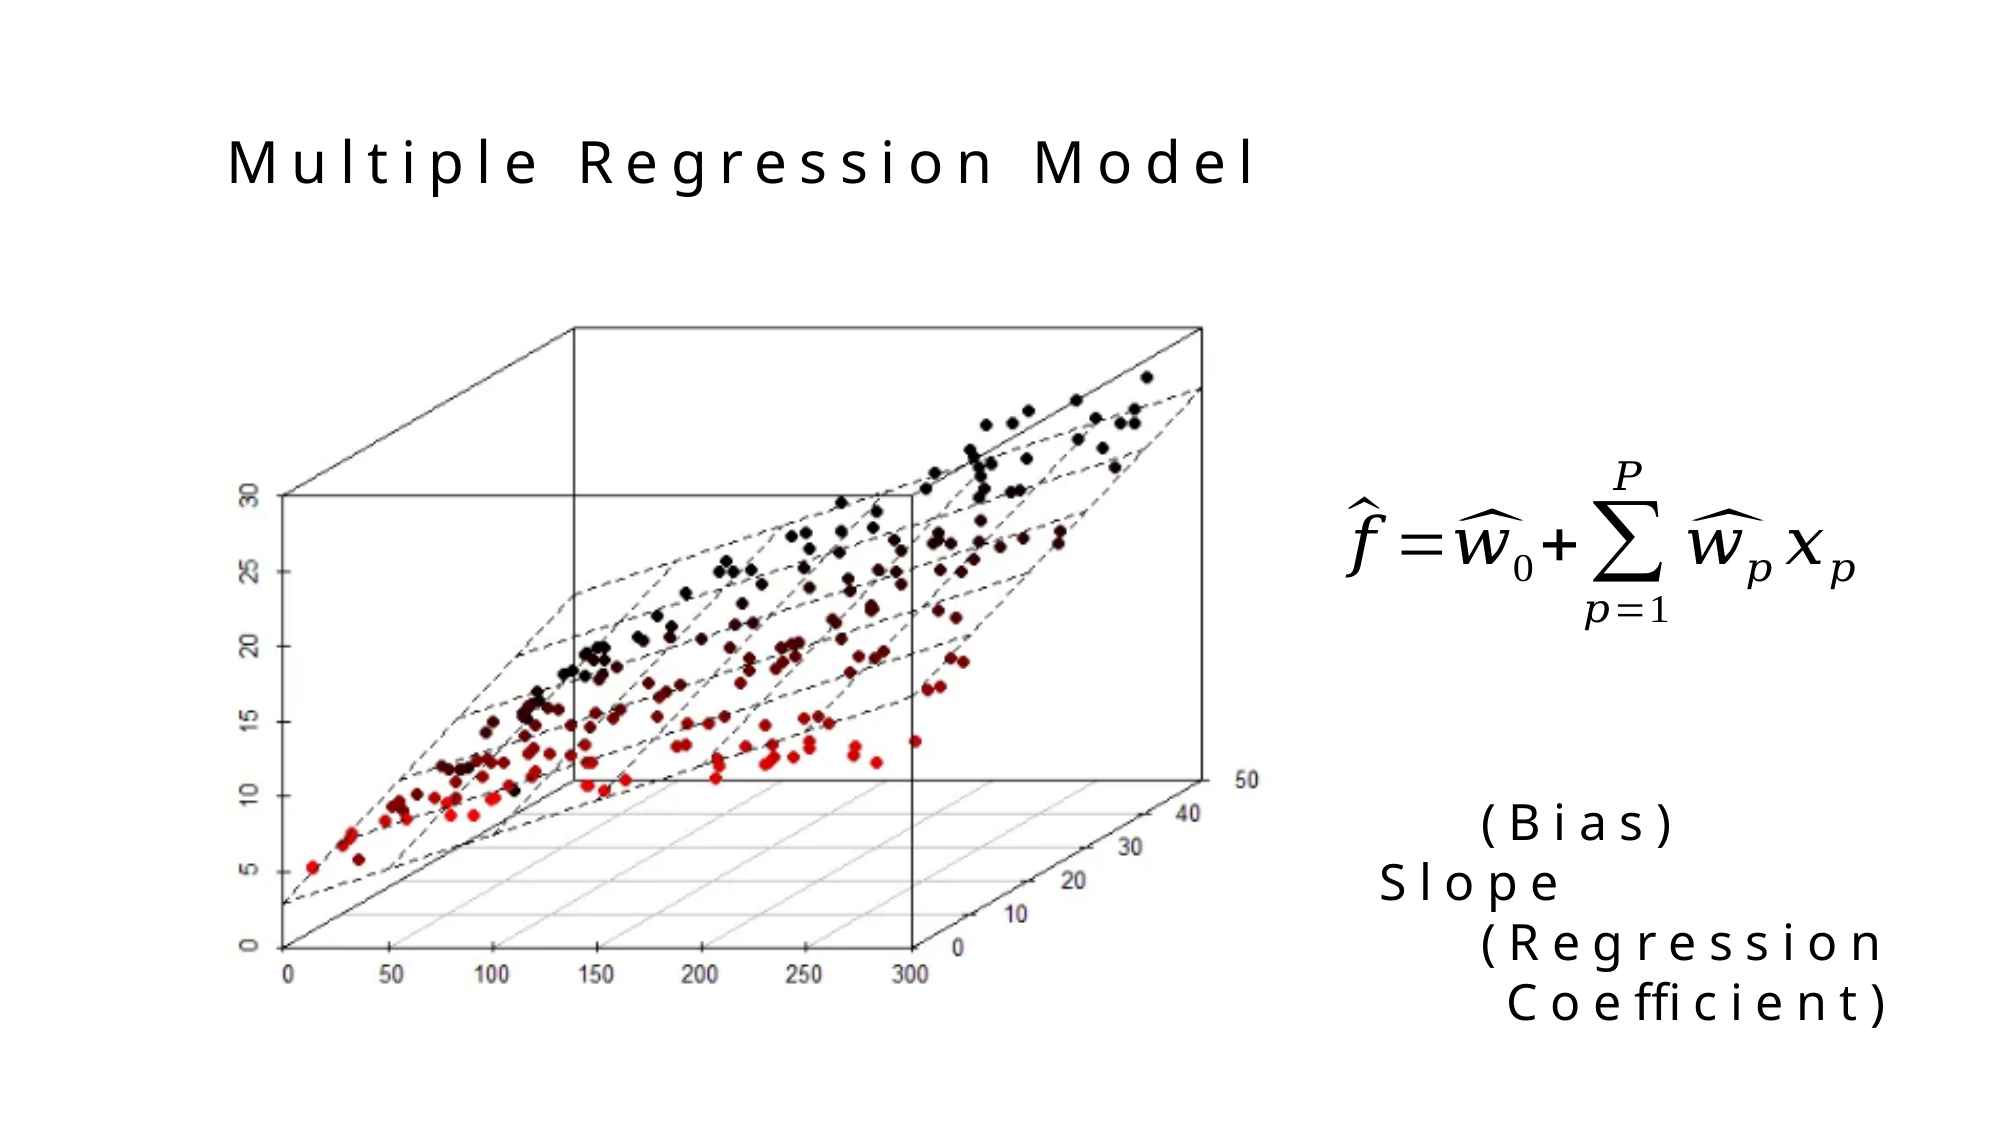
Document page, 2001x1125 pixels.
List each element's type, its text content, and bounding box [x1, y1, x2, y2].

picture [204, 268, 1277, 1007]
text_box Multiple Regression Model [211, 118, 1270, 203]
